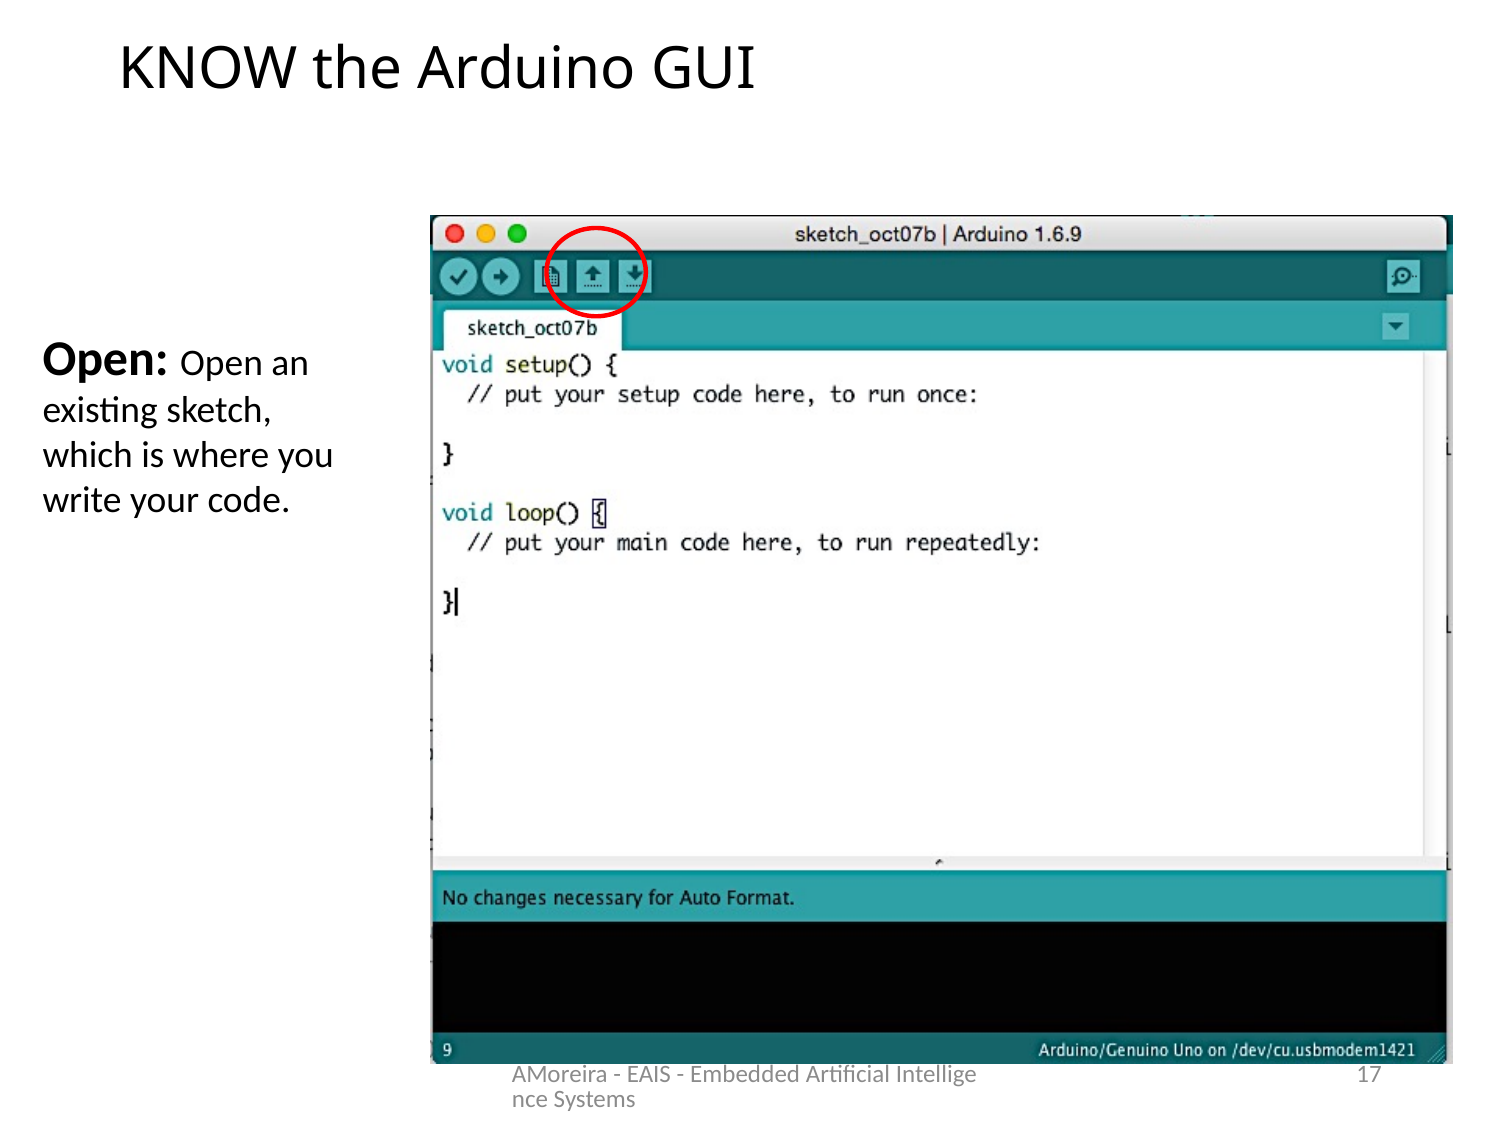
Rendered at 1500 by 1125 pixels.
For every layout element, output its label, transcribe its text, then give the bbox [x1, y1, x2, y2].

footer AMoreira - EAIS - Embedded Artificial Intelligence Systems [496, 1064, 1004, 1103]
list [402, 215, 1481, 1064]
title KNOW the Arduino GUI [103, 3, 1397, 137]
text_box Open: Open an existing sketch, which is where you write your code. [27, 318, 381, 528]
slide_number 17 [1059, 1064, 1397, 1103]
